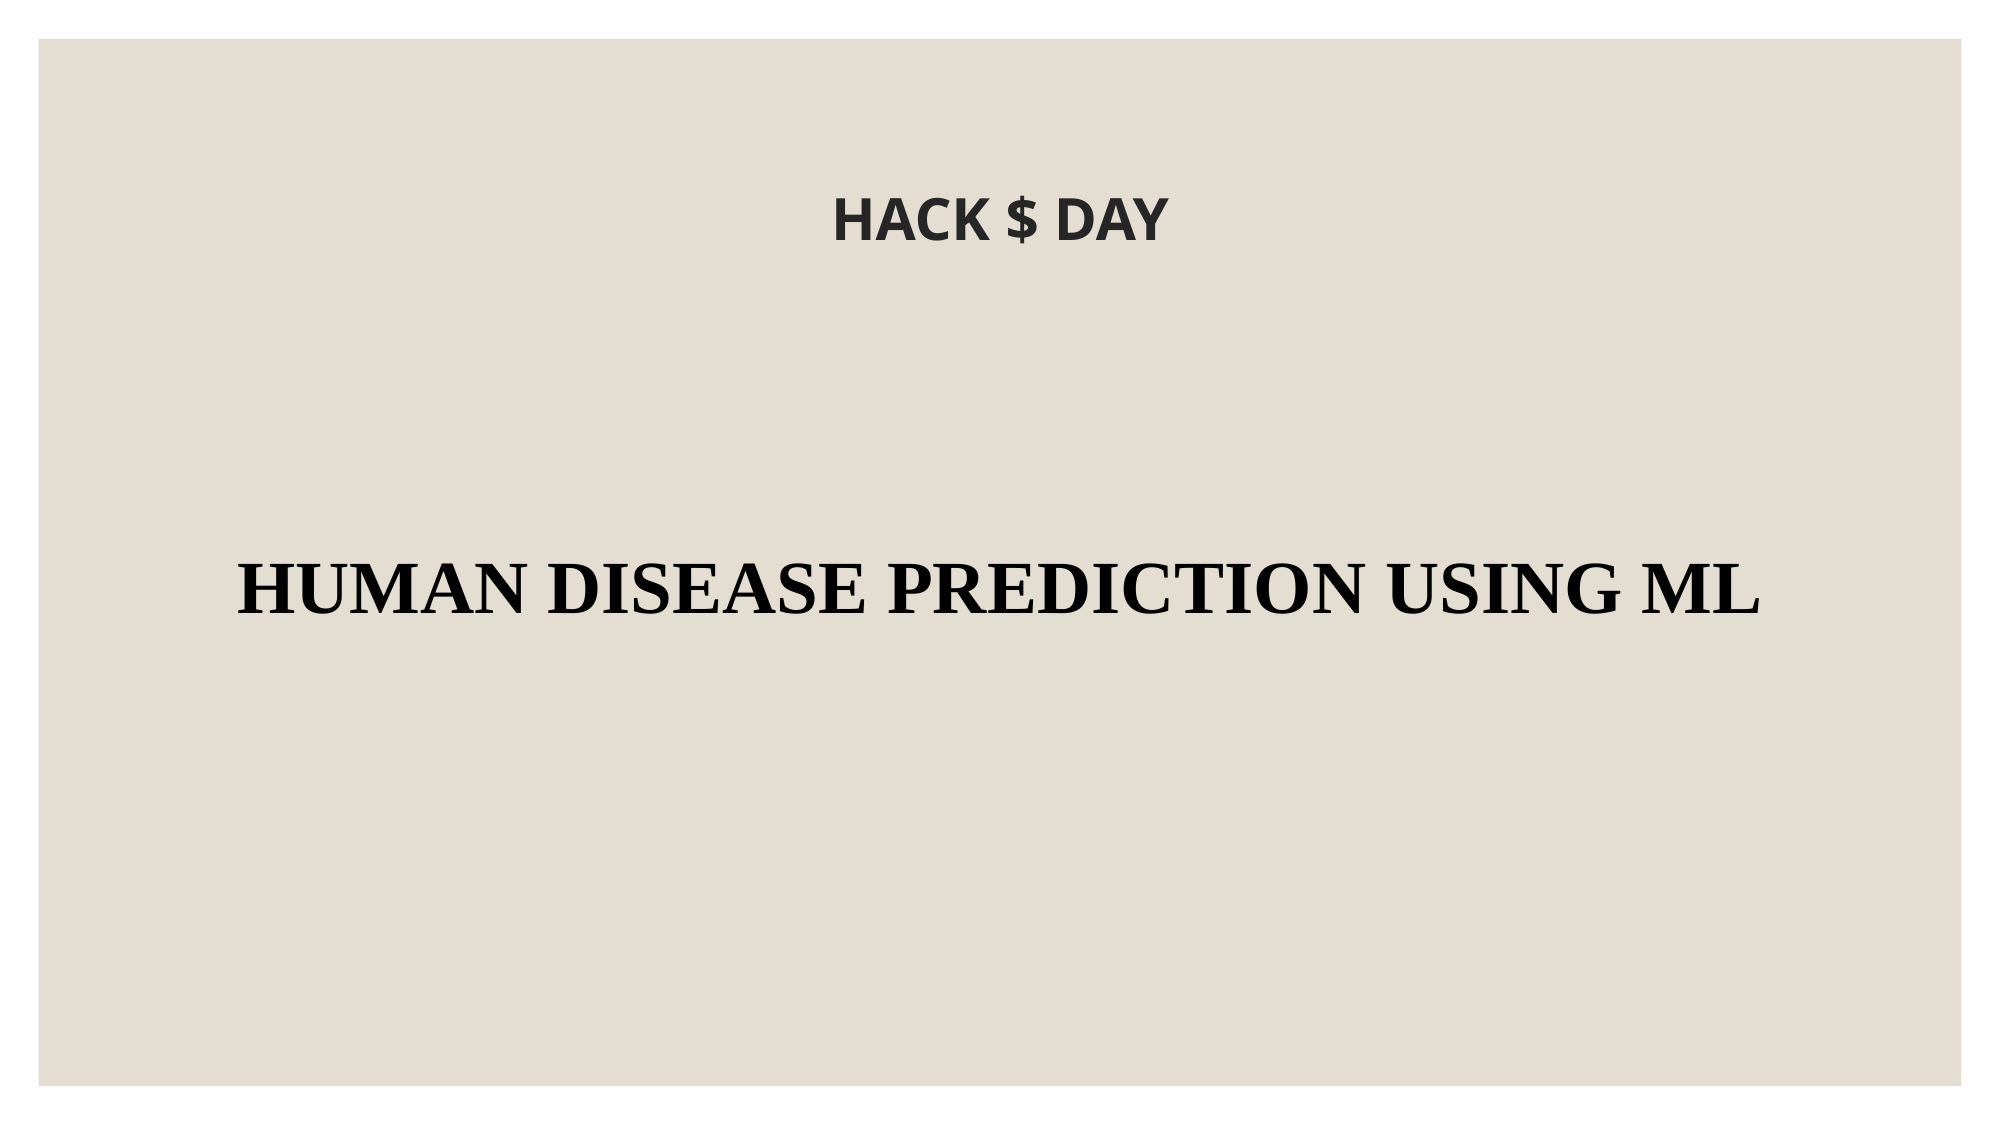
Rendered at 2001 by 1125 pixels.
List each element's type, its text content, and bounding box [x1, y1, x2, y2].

title HACK $ DAY [99, 47, 1900, 324]
list HUMAN DISEASE PREDICTION USING ML [99, 324, 1900, 1078]
